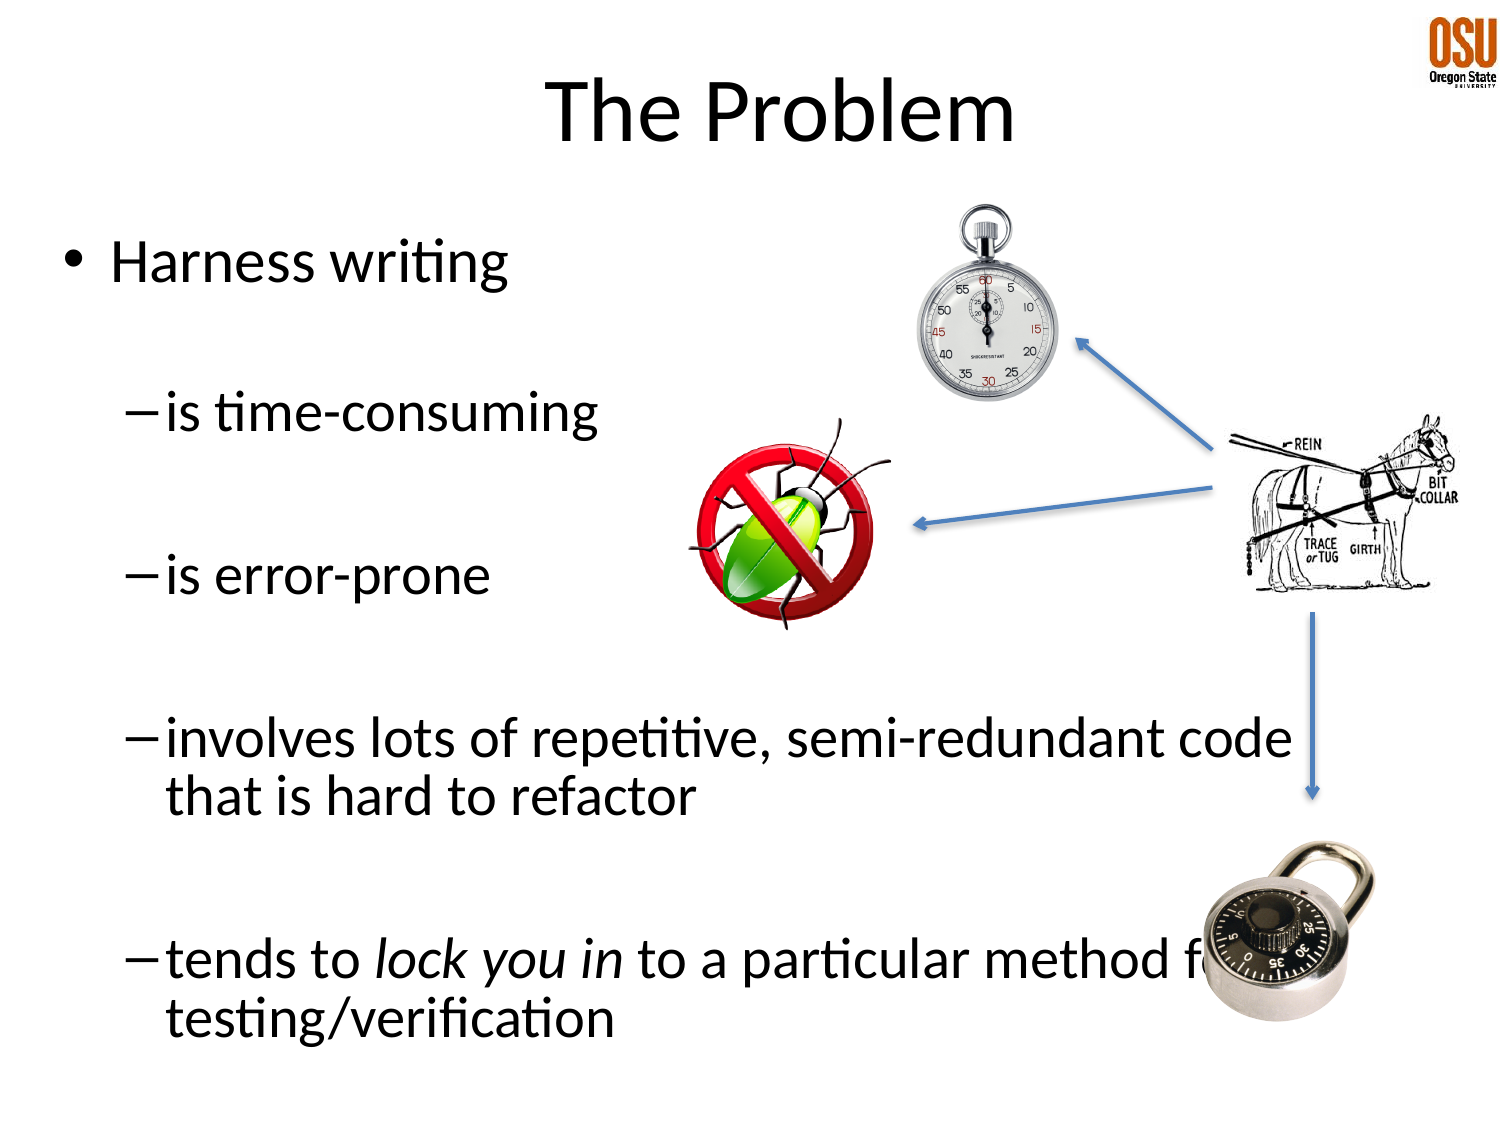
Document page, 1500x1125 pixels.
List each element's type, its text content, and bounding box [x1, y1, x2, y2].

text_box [912, 487, 1213, 526]
title The Problem [66, 40, 1497, 169]
picture [674, 412, 898, 636]
picture [1199, 837, 1379, 1026]
picture [1412, 17, 1500, 88]
picture [912, 199, 1063, 406]
list Harness writing is time-consuming is error-prone involves lots of repetitive, semi-redundant code that is hard to refactor tends to lock you in to a particular method for testing/verification [47, 224, 1365, 1058]
picture [1224, 412, 1460, 596]
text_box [1074, 337, 1213, 451]
